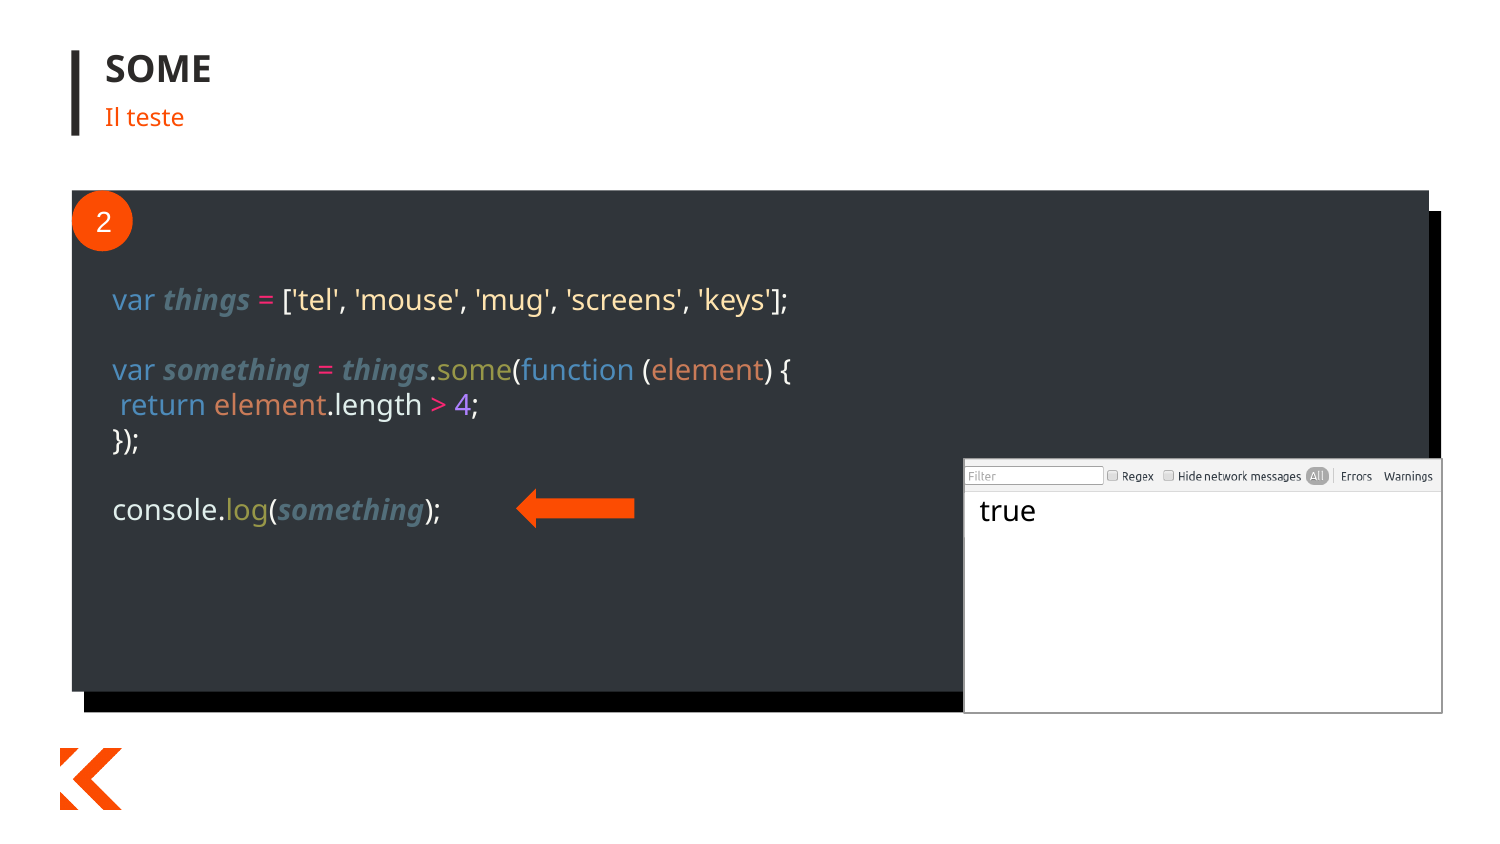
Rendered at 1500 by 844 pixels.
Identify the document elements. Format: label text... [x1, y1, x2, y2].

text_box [71, 190, 1442, 713]
picture [60, 748, 122, 810]
subtitle Il teste [90, 82, 1169, 127]
title SOME [90, 30, 1205, 92]
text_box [964, 459, 1442, 713]
